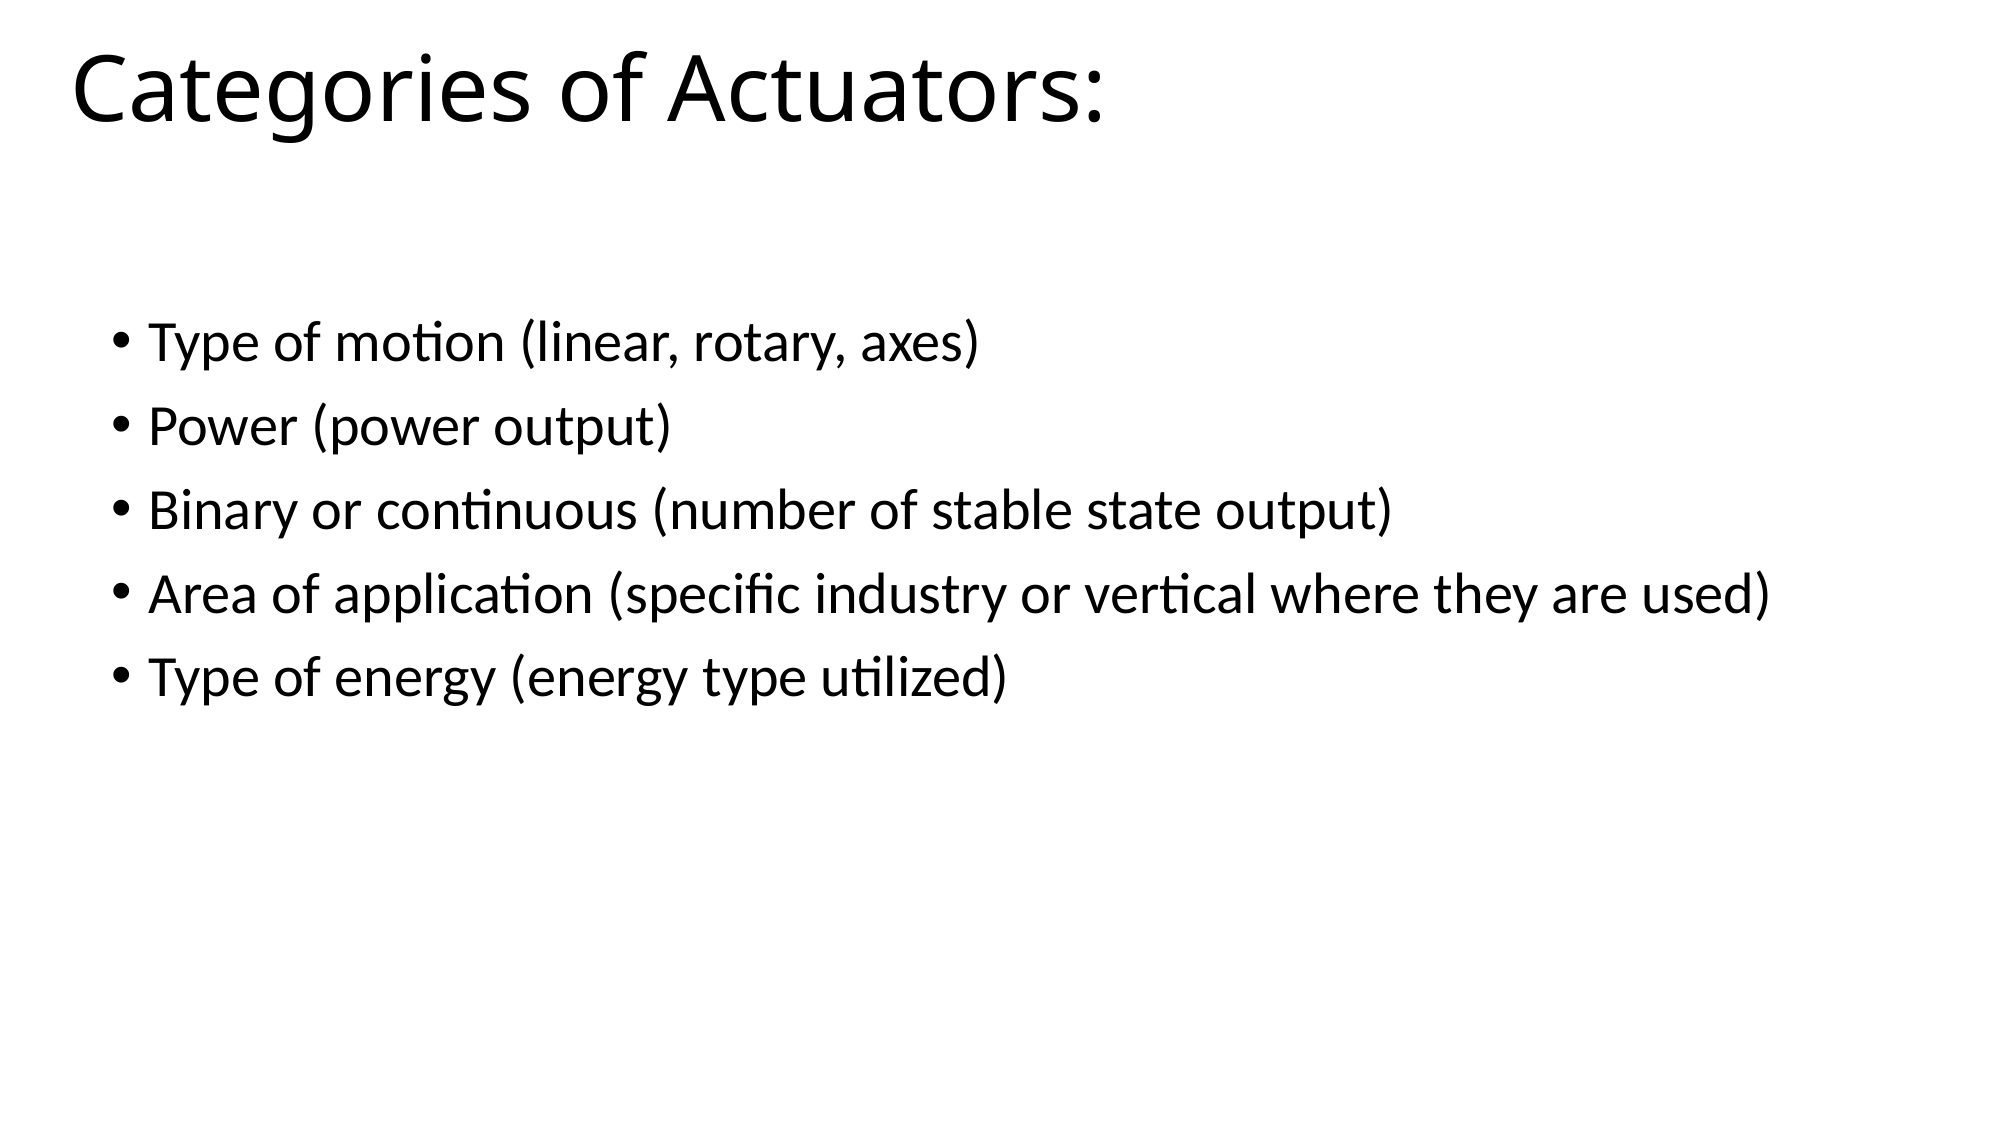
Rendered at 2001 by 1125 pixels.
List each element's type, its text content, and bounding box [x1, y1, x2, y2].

title Categories of Actuators: [55, 21, 1863, 162]
list Type of motion (linear, rotary, axes) Power (power output) Binary or continuous (number of stable state output) Area of application (specific industry or vertical where they are used) Type of energy (energy type utilized) [96, 303, 1863, 1018]
